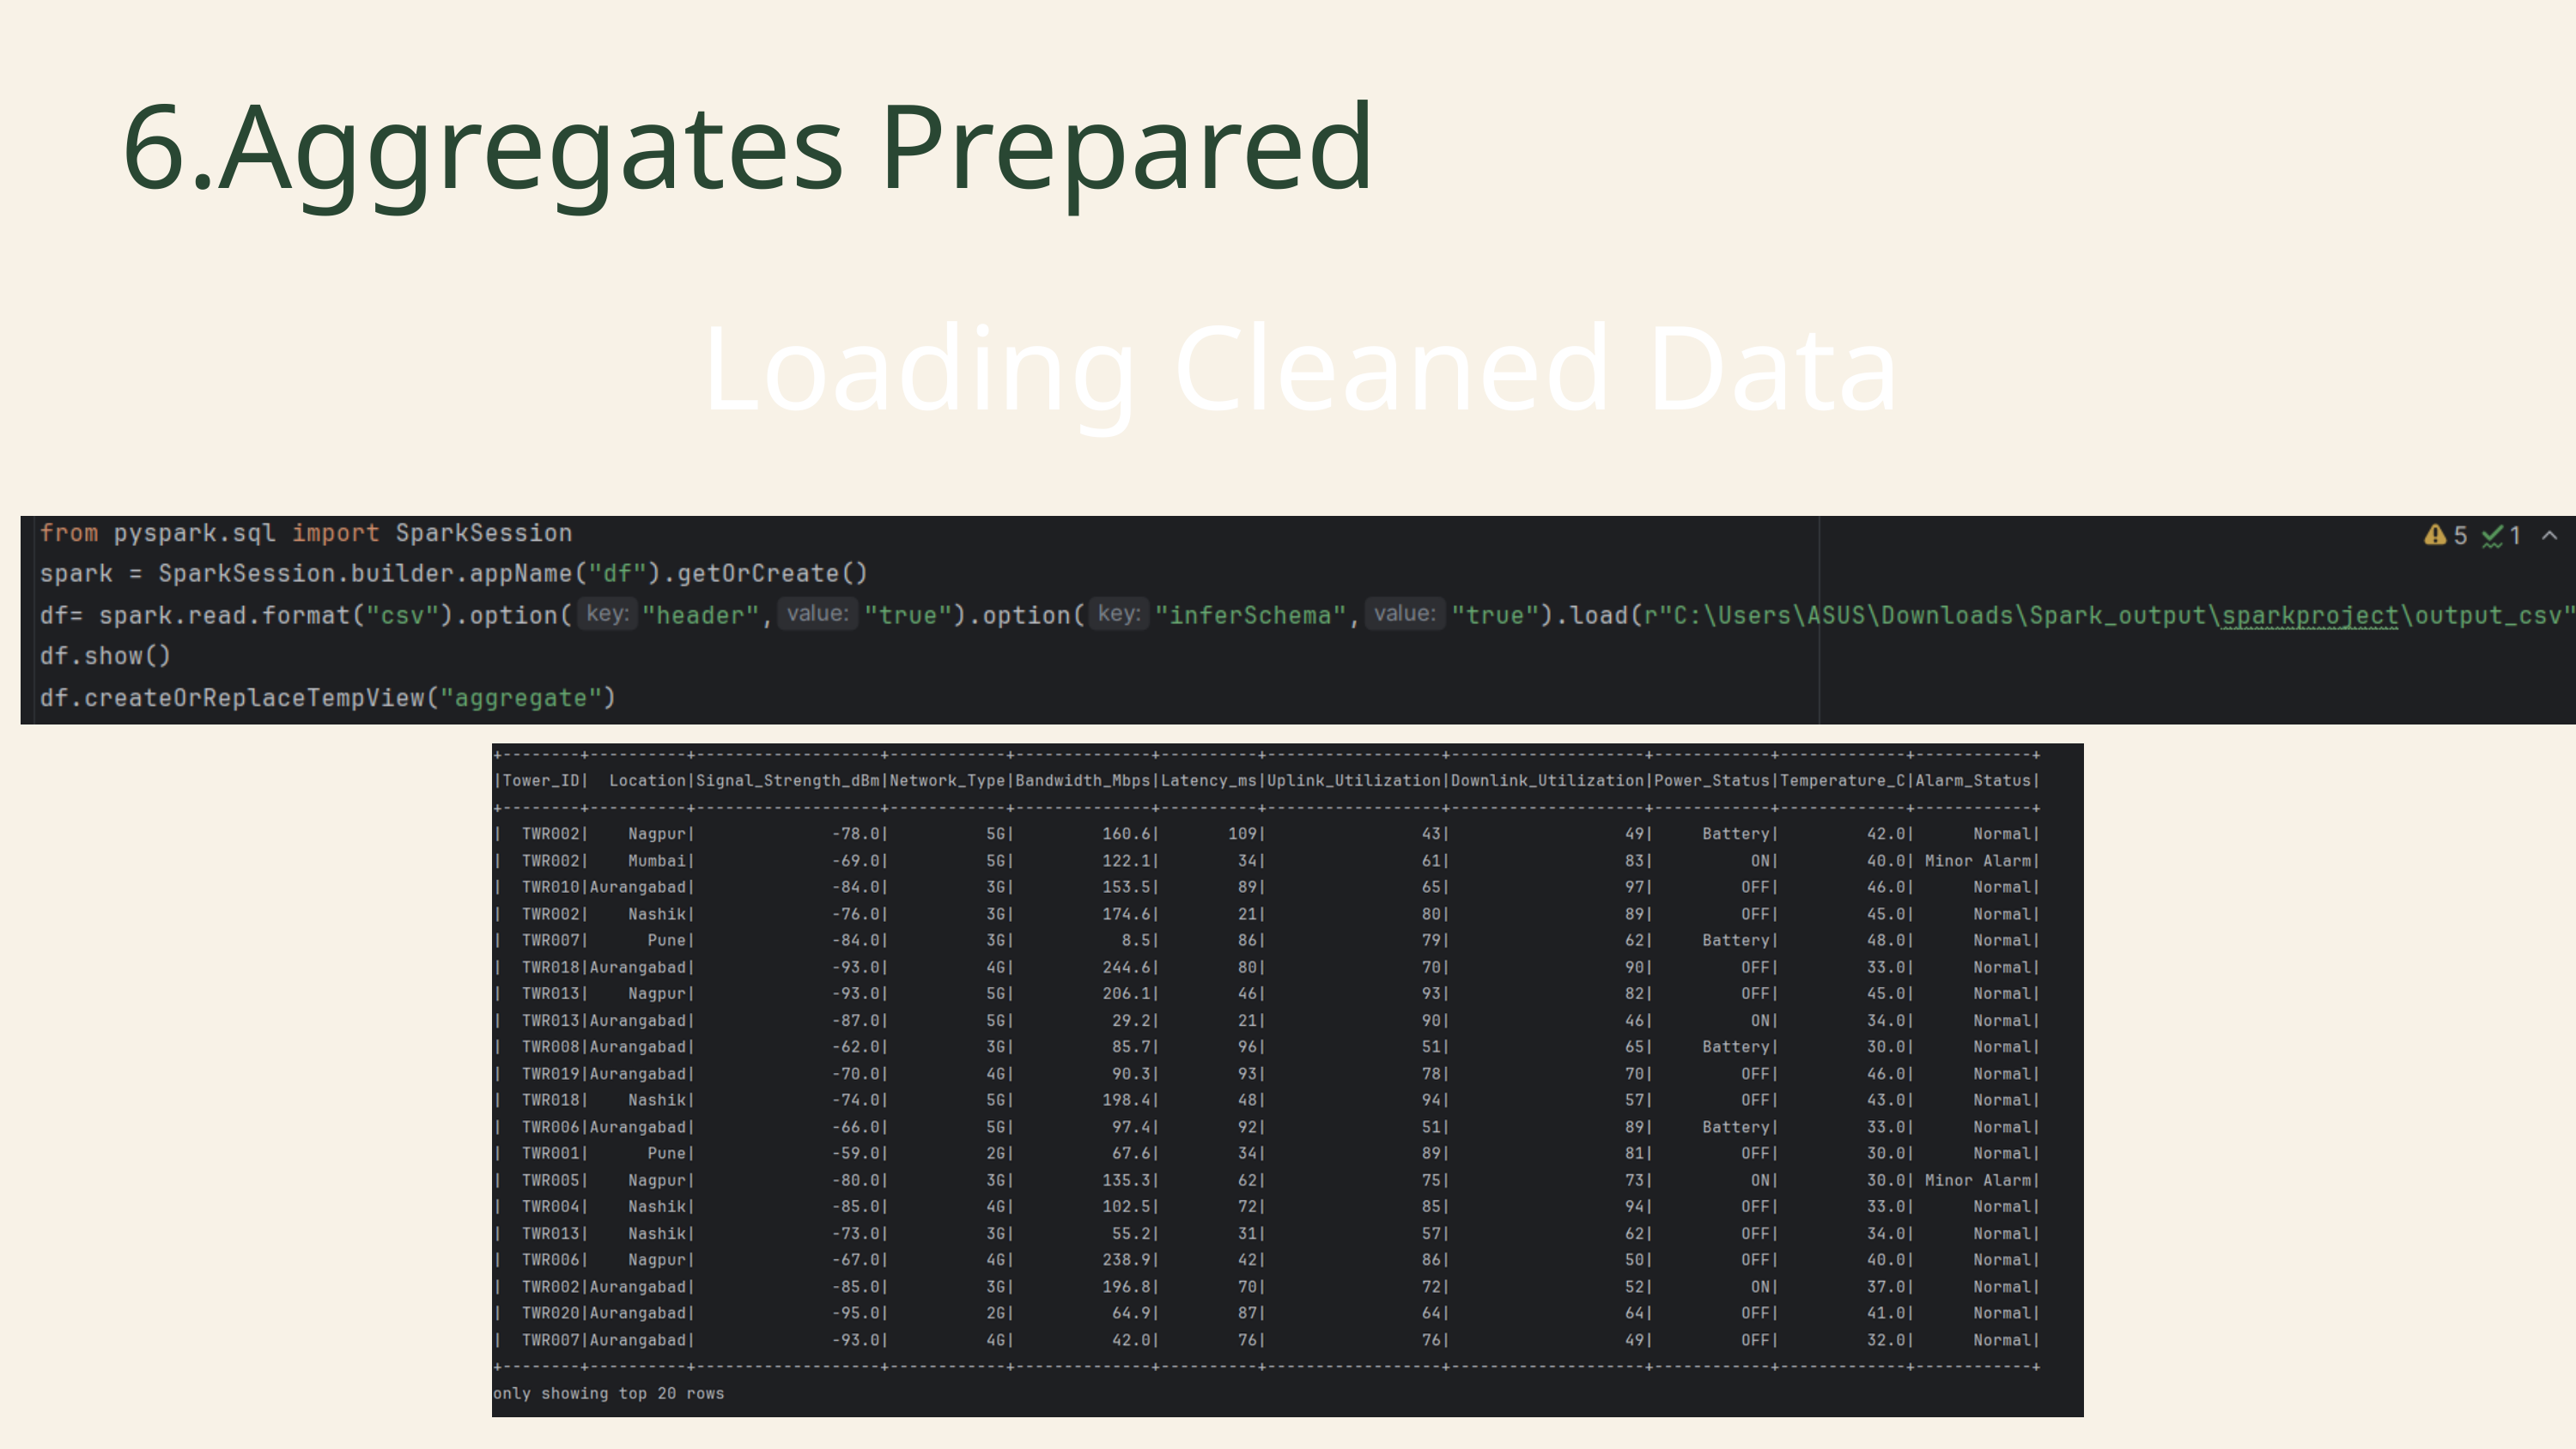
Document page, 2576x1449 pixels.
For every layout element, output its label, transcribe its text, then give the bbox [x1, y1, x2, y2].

text_box 6.Aggregates Prepared [21, 79, 1380, 213]
text_box Loading Cleaned Data [700, 300, 2226, 433]
text_box [492, 743, 2084, 1417]
text_box [21, 516, 2576, 724]
